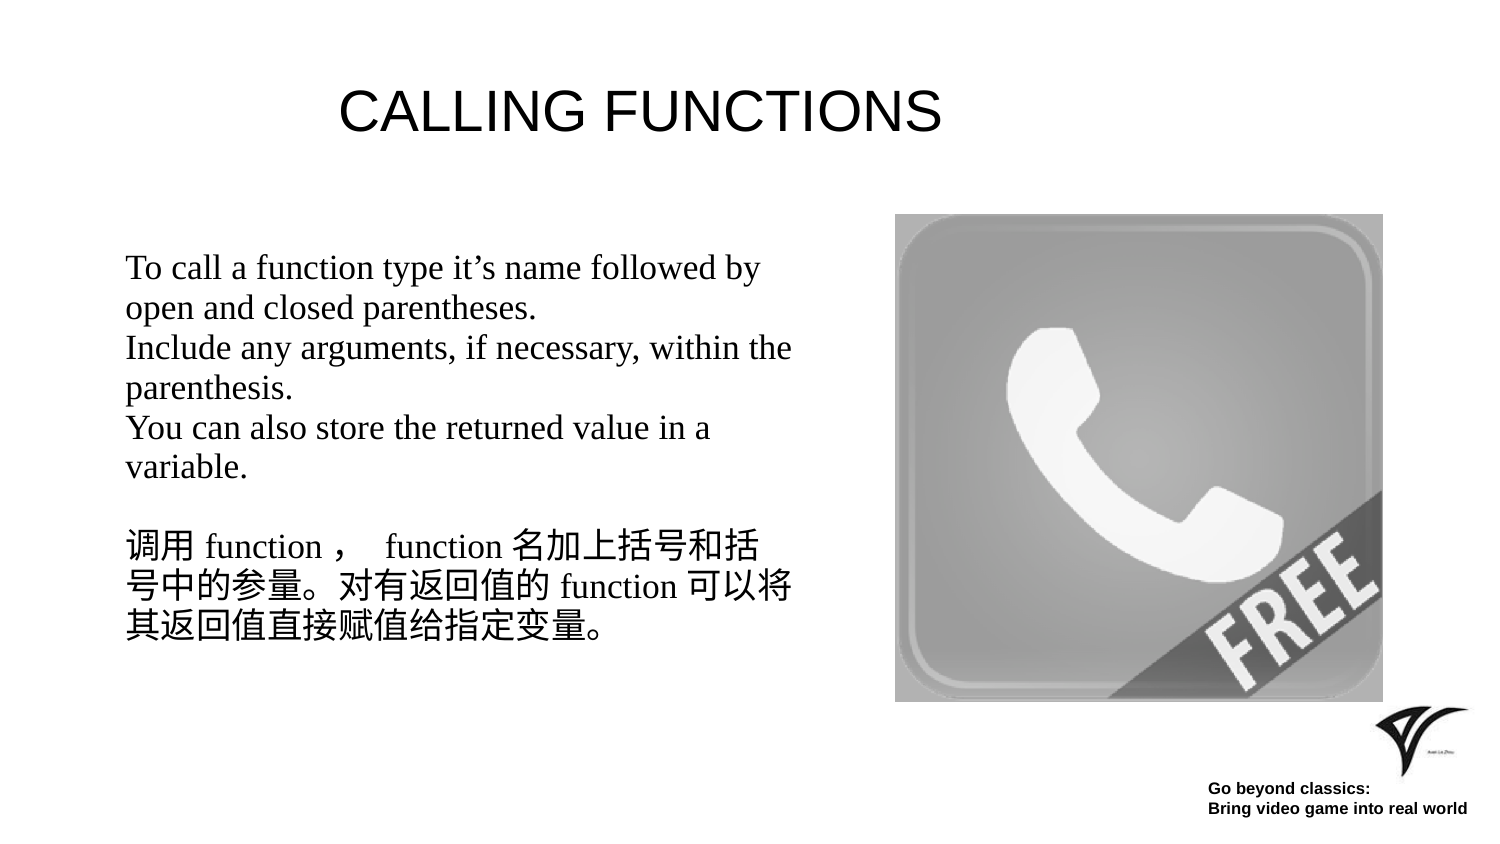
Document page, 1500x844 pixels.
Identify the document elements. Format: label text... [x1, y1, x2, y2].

picture [895, 214, 1483, 810]
text_box To call a function type it’s name followed by open and closed parentheses. Include any arguments, if necessary, within the parenthesis. You can also store the returned value in a variable. 调用function， function名加上括号和括号中的参量。对有返回值的function可以将其返回值直接赋值给指定变量。 [124, 246, 812, 646]
title CALLING FUNCTIONS [51, 72, 1449, 214]
